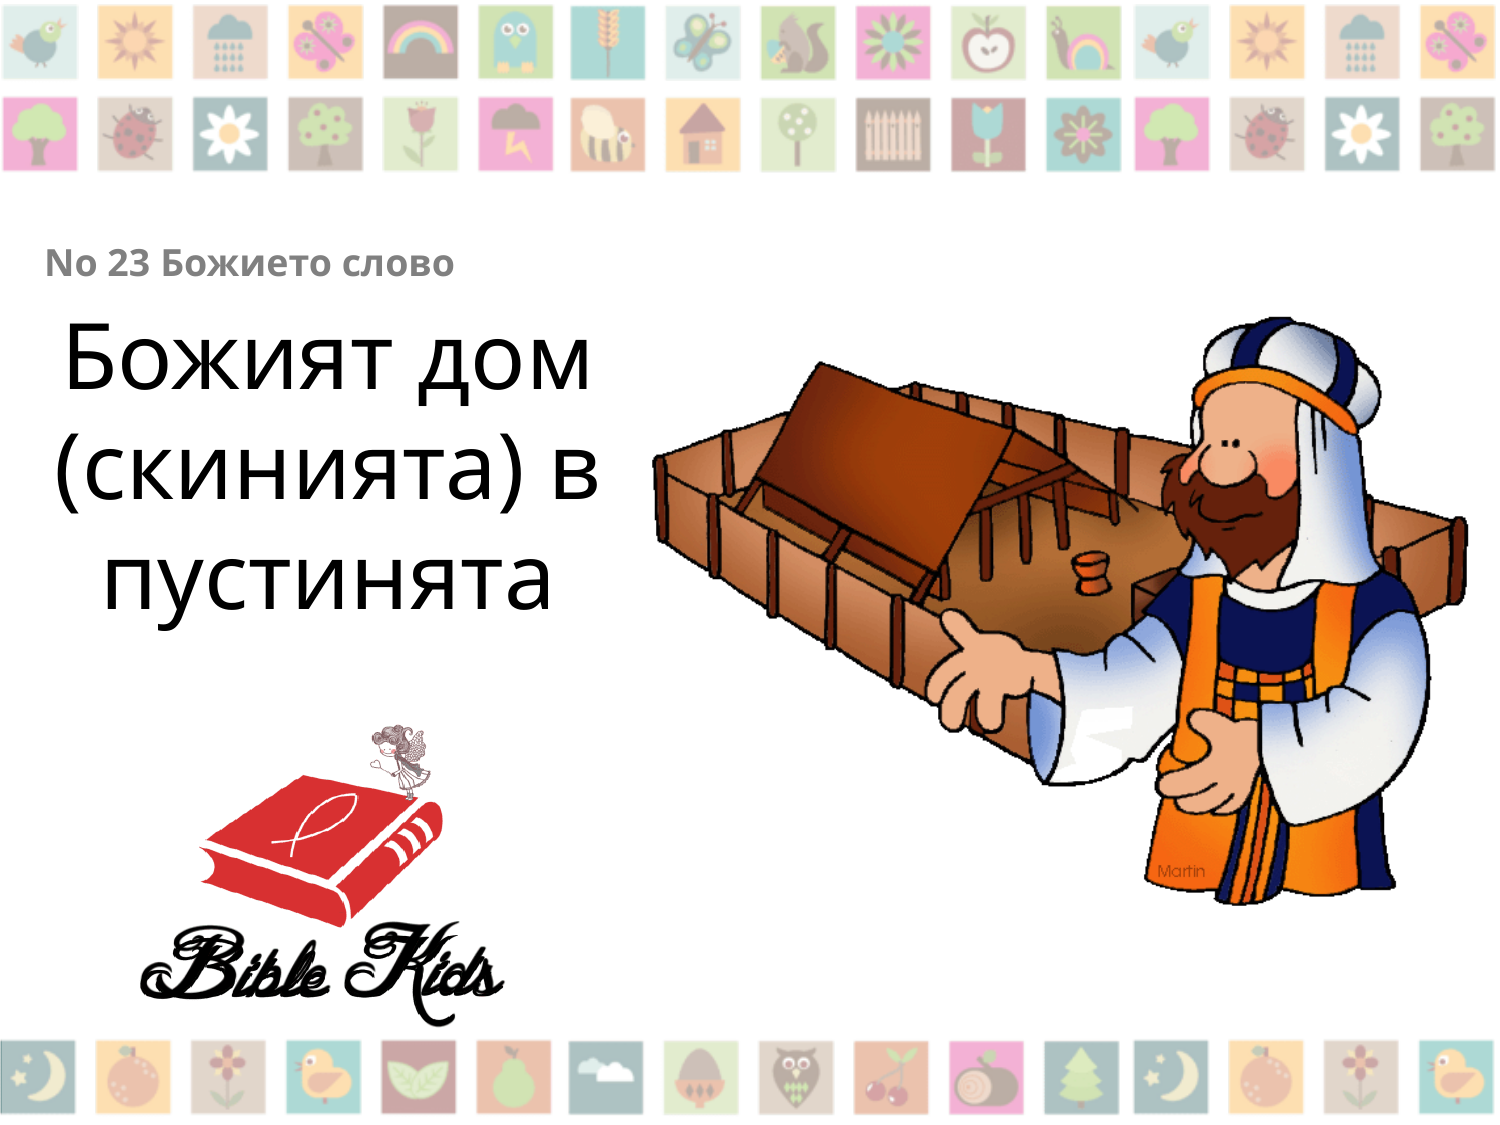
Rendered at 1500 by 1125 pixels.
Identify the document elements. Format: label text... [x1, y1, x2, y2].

picture [634, 300, 1484, 923]
text_box No 23 Божието слово [29, 231, 514, 290]
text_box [0, 1028, 1500, 1118]
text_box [0, 3, 1500, 181]
picture [115, 692, 542, 1056]
text_box Божият дом (скинията) в пустинята [5, 290, 651, 636]
